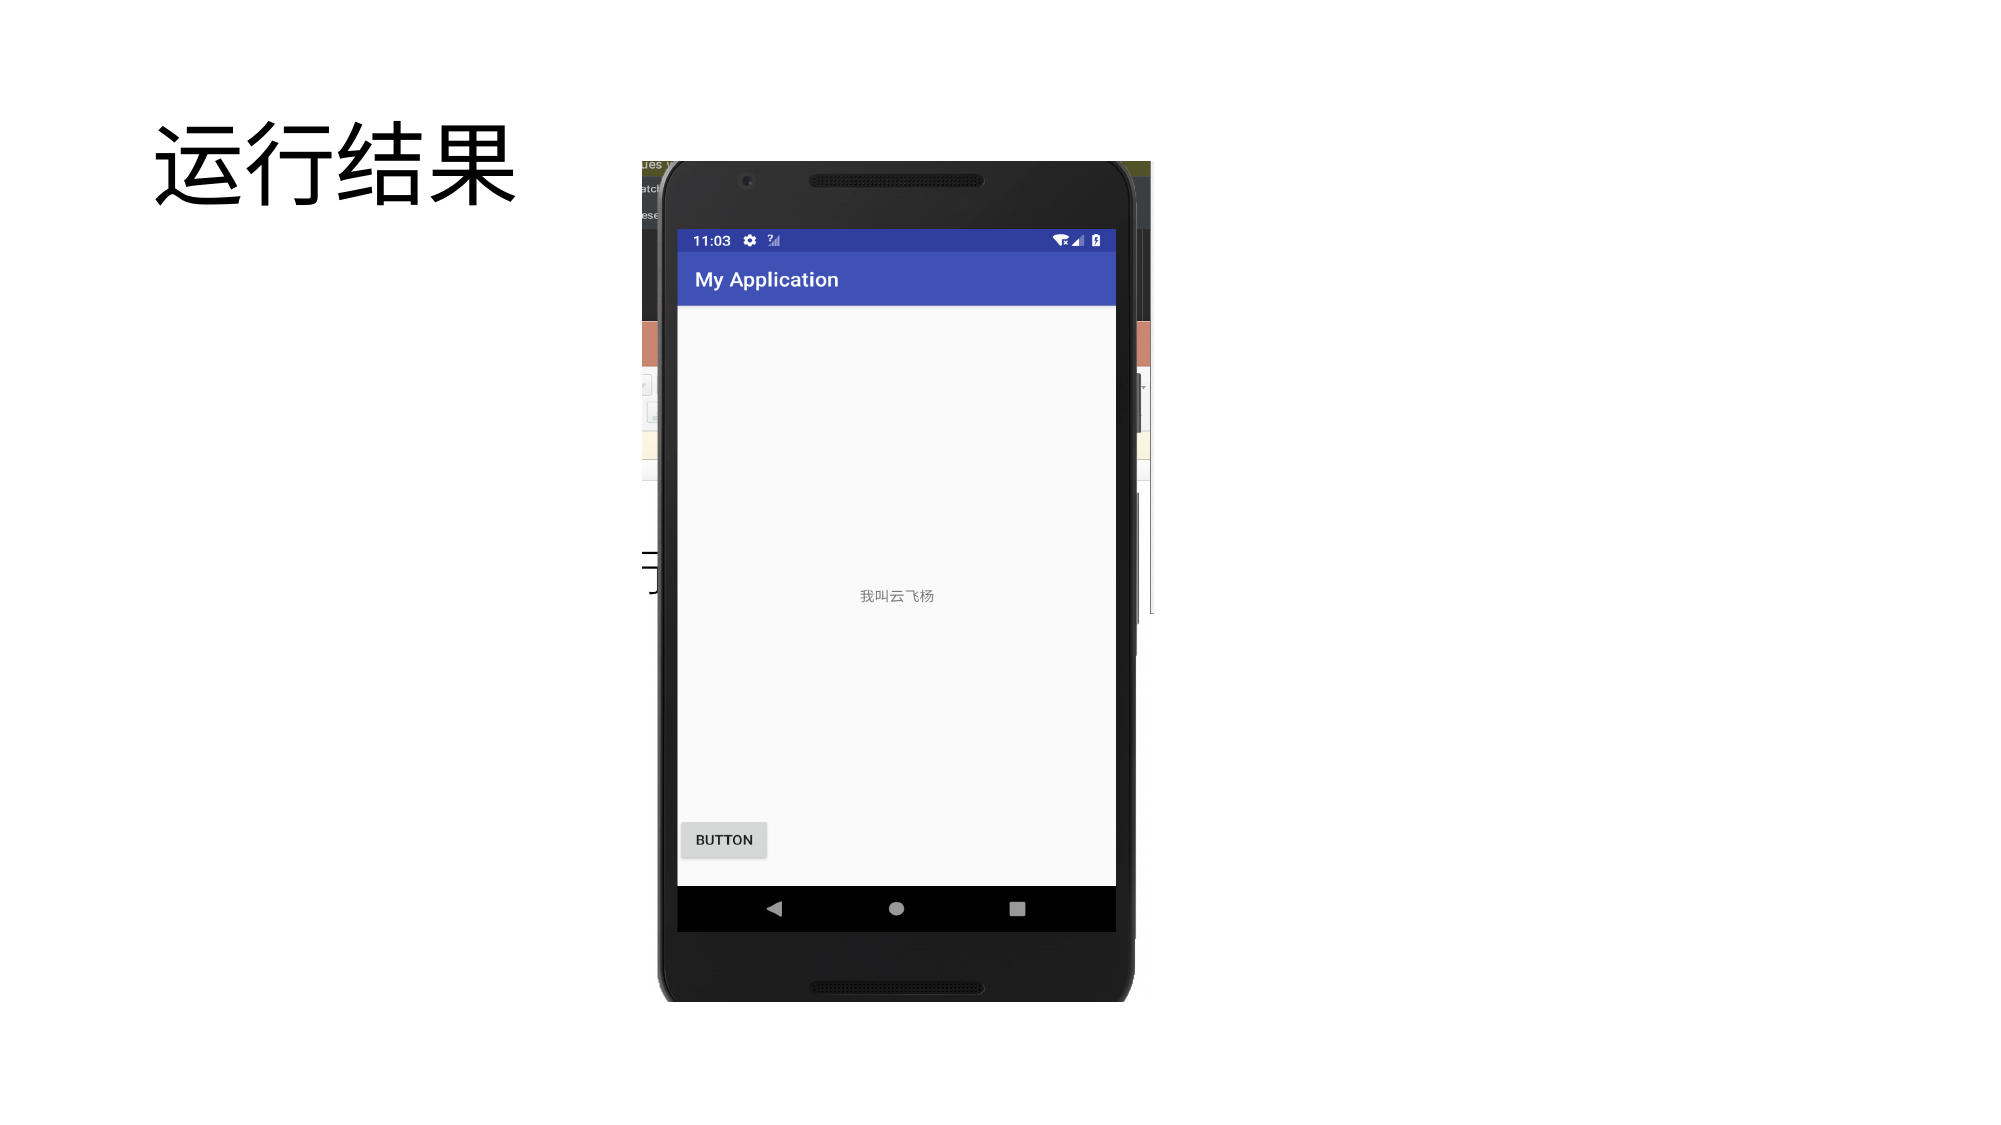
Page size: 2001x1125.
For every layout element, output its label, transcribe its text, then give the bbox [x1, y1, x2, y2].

title 运行结果 [137, 59, 1863, 278]
picture [642, 161, 1154, 1002]
